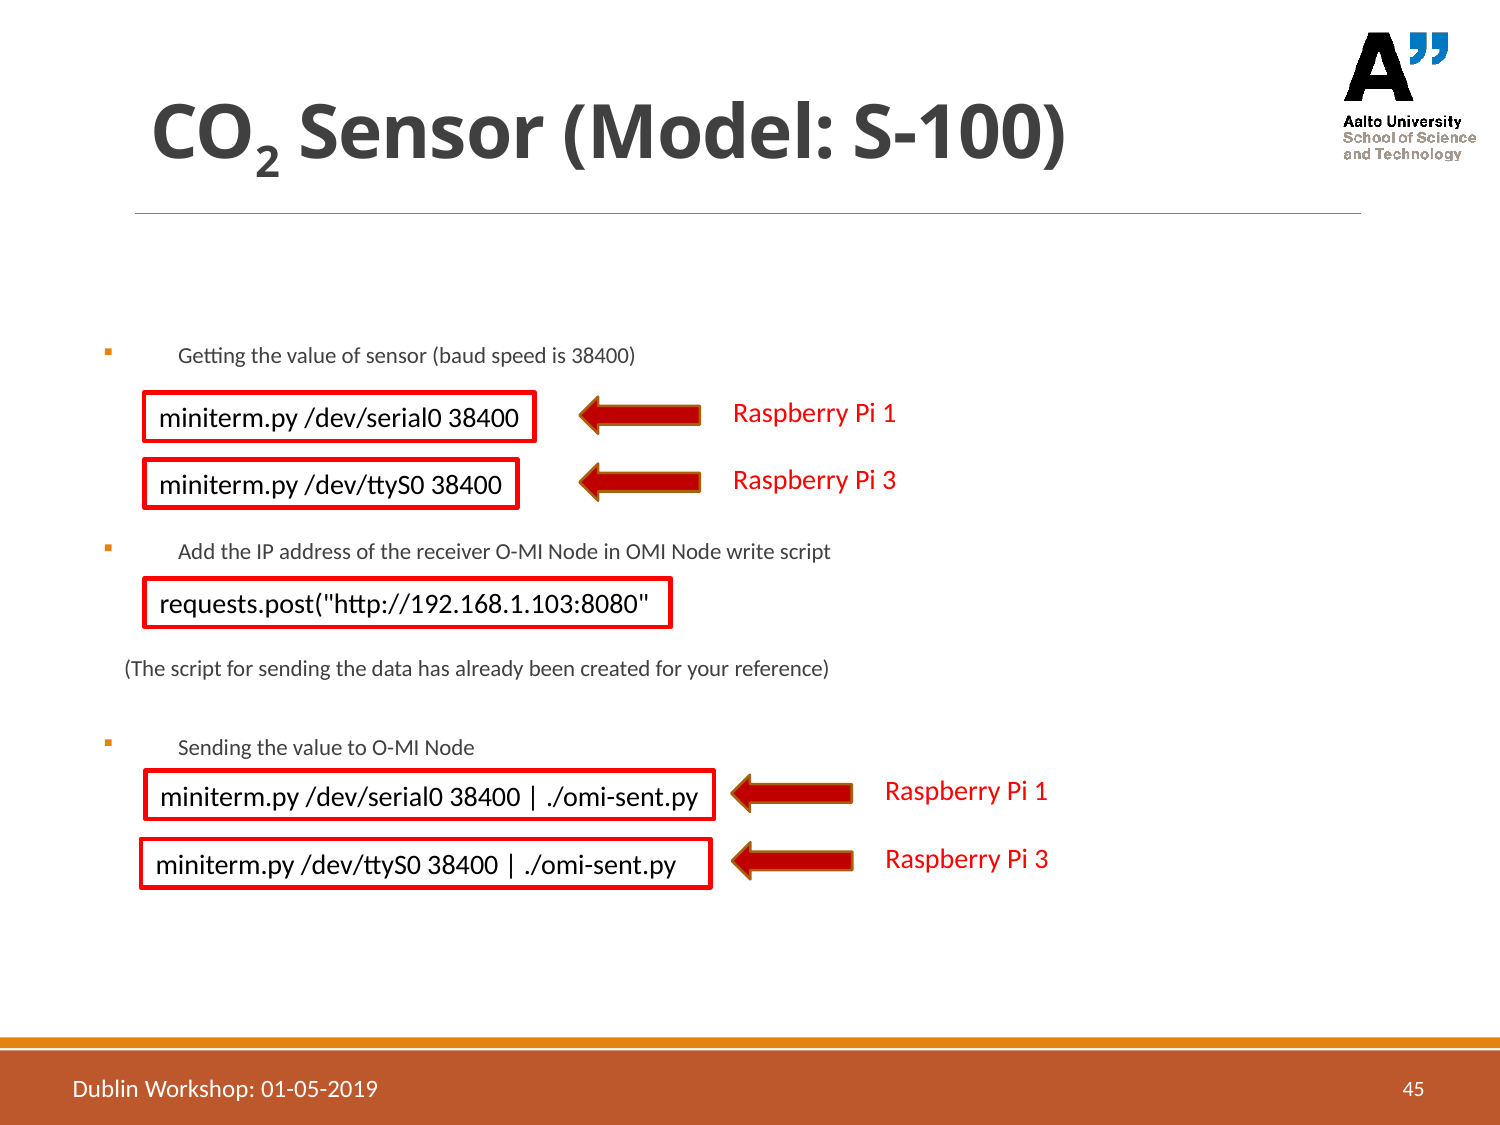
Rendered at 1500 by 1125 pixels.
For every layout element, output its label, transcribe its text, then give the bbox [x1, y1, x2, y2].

text_box miniterm.py /dev/serial0 38400 [144, 392, 535, 441]
text_box Raspberry Pi 3 [718, 454, 912, 503]
text_box Raspberry Pi 1 [718, 387, 912, 436]
text_box [730, 773, 854, 814]
text_box Raspberry Pi 1 [870, 765, 1064, 814]
text_box [578, 395, 702, 435]
text_box [578, 462, 702, 502]
text_box miniterm.py /dev/ttyS0 38400 | ./omi-sent.py [140, 838, 711, 888]
title CO2 Sensor (Model: S-100) [135, 28, 1373, 184]
footer Dublin Workshop: 01-05-2019 [0, 1057, 452, 1118]
text_box Raspberry Pi 3 [870, 832, 1064, 882]
text_box miniterm.py /dev/serial0 38400 | ./omi-sent.py [145, 770, 714, 820]
text_box miniterm.py /dev/ttyS0 38400 [144, 459, 518, 508]
picture [1311, 1, 1500, 186]
text_box [730, 841, 854, 881]
list Getting the value of sensor (baud speed is 38400) Add the IP address of the receiver O-MI Node in OMI Node write script (The script for sending the data has already been created for your reference) Sending the value to O-MI Node [103, 336, 1397, 889]
text_box requests.post("http://192.168.1.103:8080" [144, 578, 671, 627]
slide_number 45 [1278, 1058, 1440, 1118]
